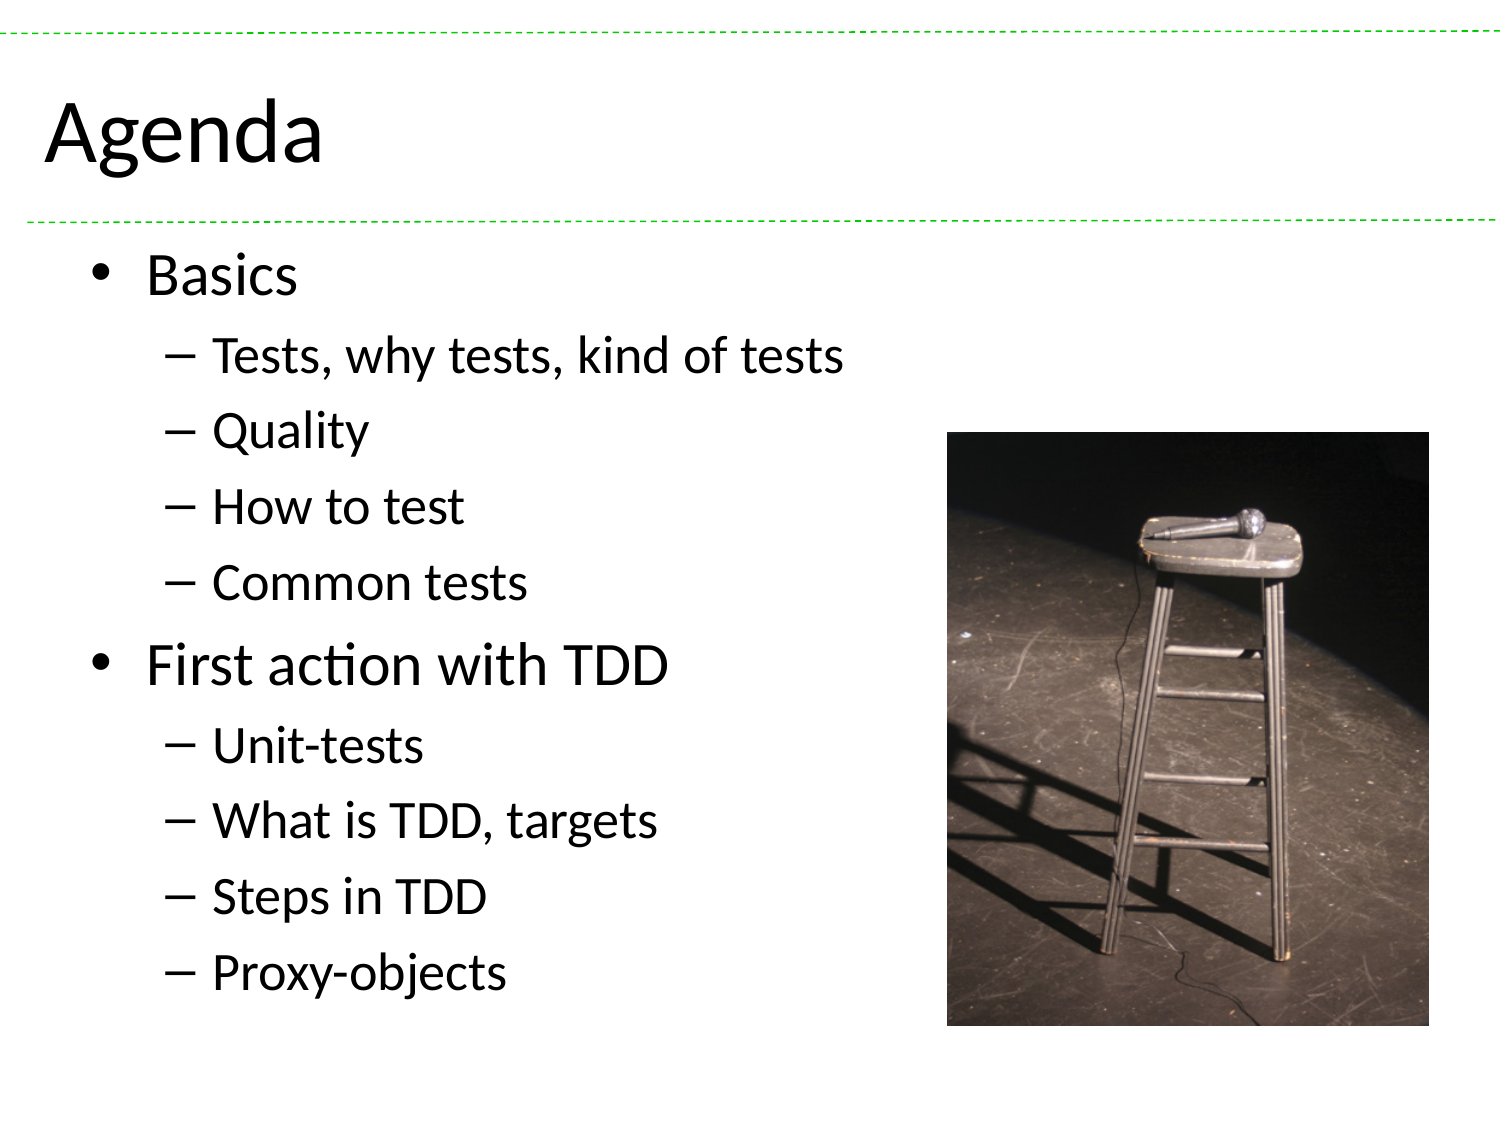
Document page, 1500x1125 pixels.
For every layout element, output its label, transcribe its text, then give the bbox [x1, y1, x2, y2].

picture [947, 432, 1429, 1026]
list Basics Tests, why tests, kind of tests Quality How to test Common tests First action with TDD Unit-tests What is TDD, targets Steps in TDD Proxy-objects [75, 226, 1425, 1012]
title Agenda [29, 32, 1483, 220]
